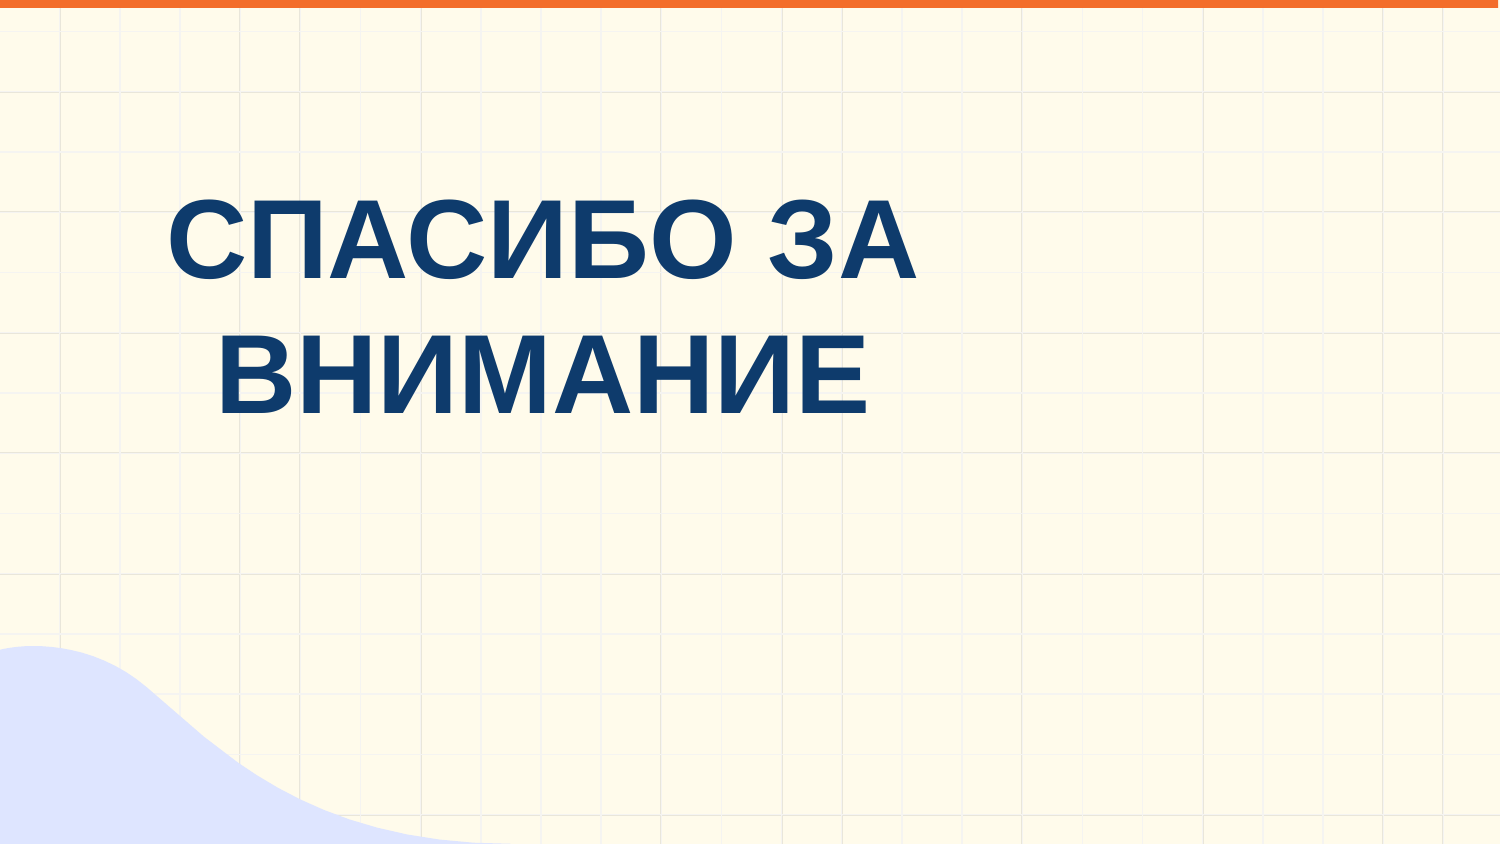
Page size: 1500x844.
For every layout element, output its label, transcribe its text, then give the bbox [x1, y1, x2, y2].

text_box СПАСИБО ЗА ВНИМАНИЕ [91, 158, 995, 444]
